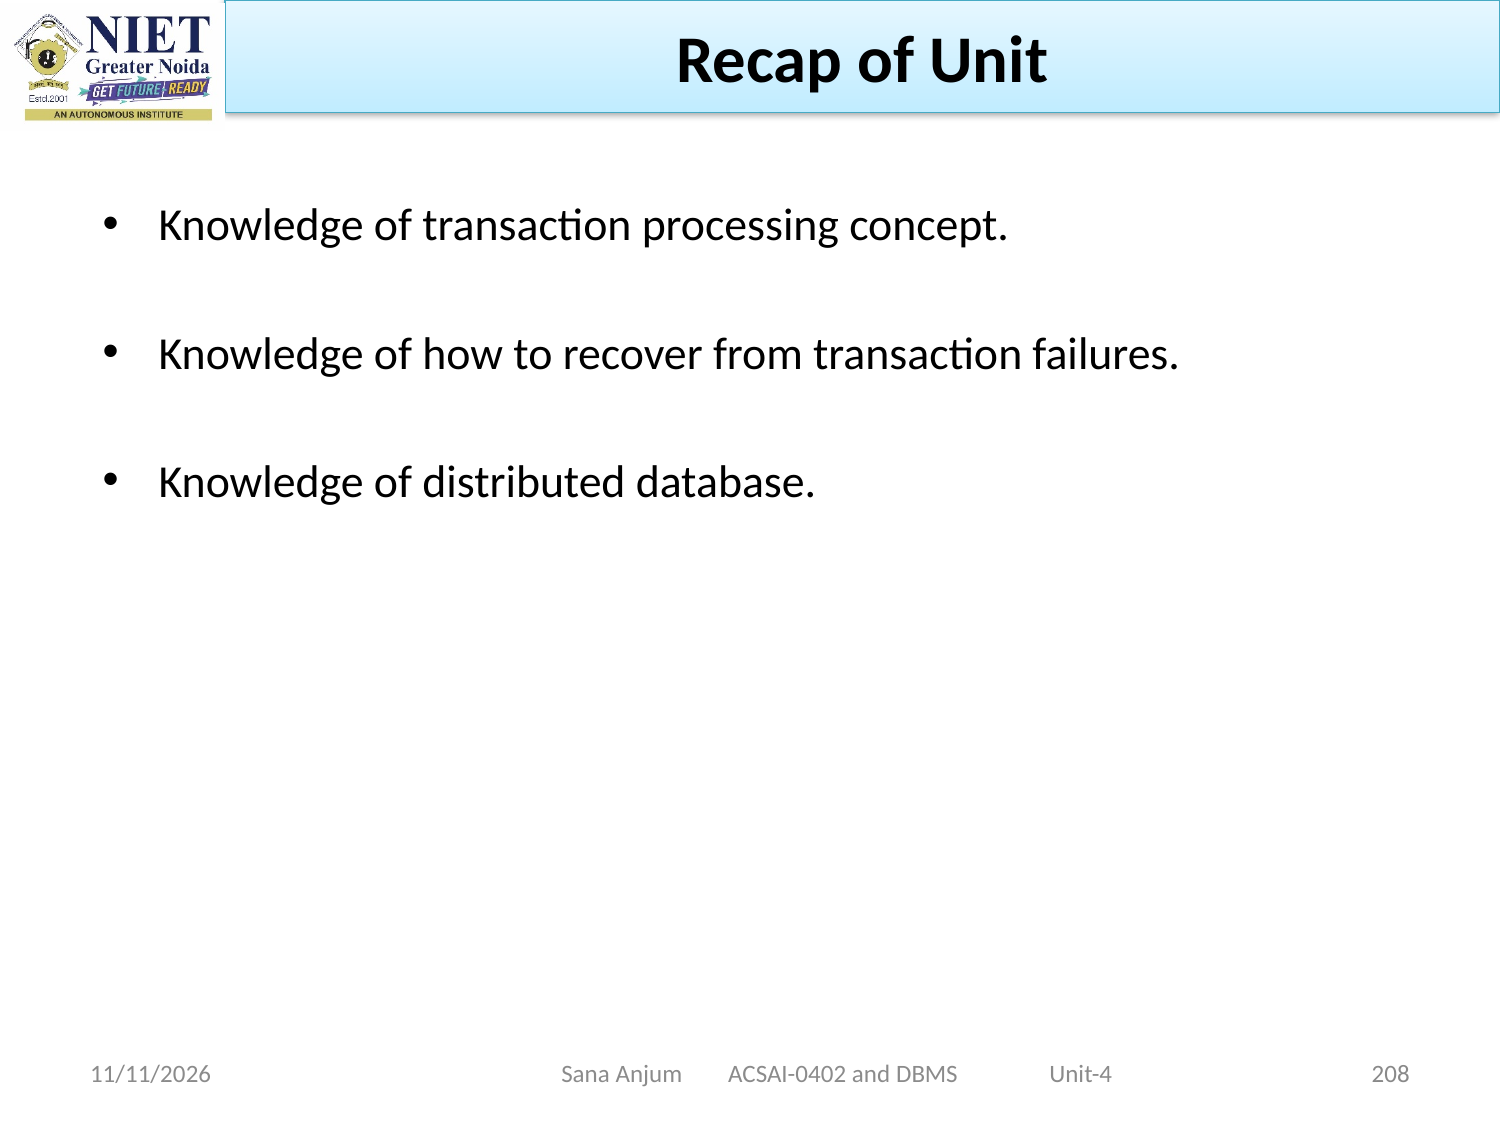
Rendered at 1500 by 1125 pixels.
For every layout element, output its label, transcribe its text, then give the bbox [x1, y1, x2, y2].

text_box Recap of Unit [224, 0, 1500, 113]
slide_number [75, 1042, 412, 1103]
list Knowledge of transaction processing concept. Knowledge of how to recover from transaction failures. Knowledge of distributed database. [87, 187, 1438, 930]
slide_number 208 [1074, 1042, 1425, 1103]
picture [0, 2, 226, 131]
footer Sana Anjum ACSAI-0402 and DBMS Unit-4 [412, 1042, 1074, 1103]
